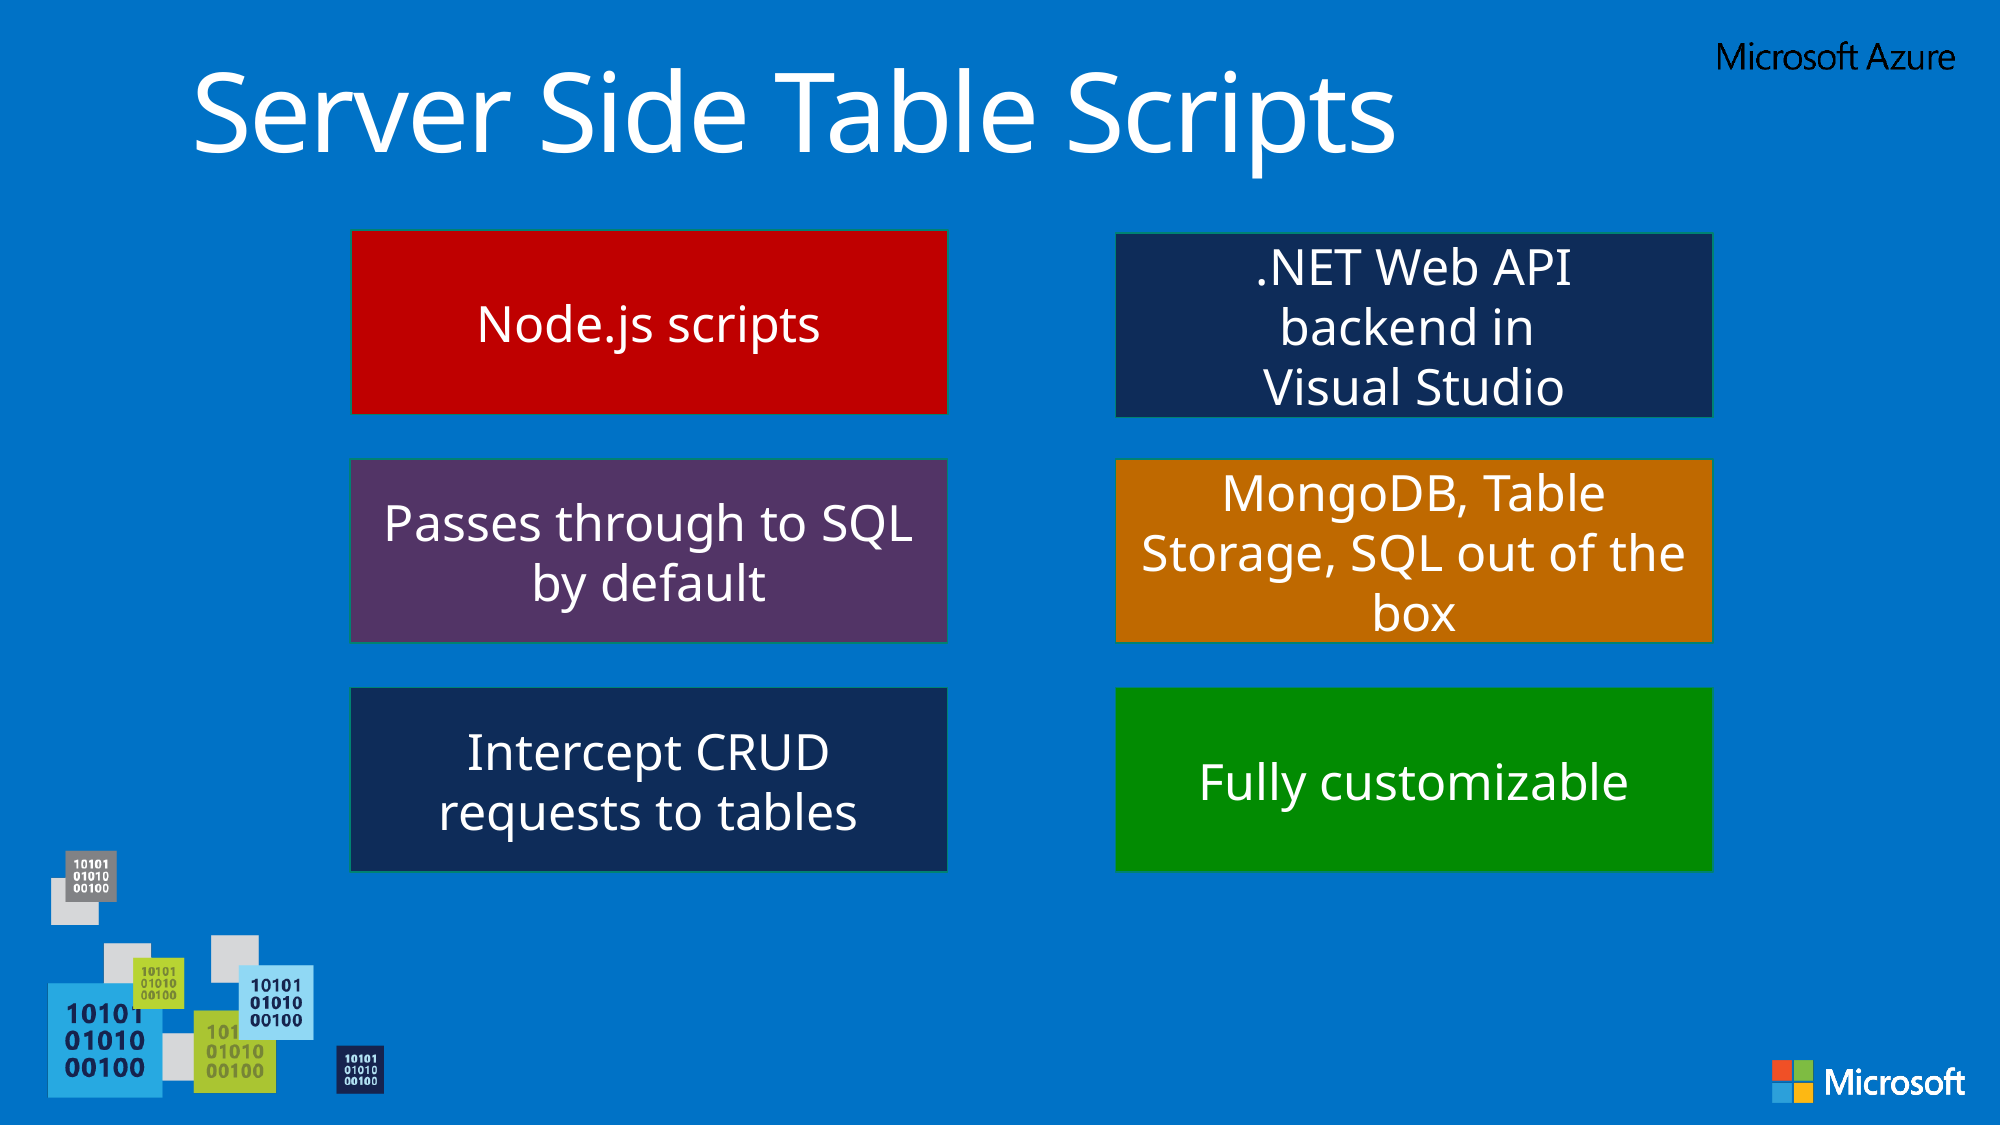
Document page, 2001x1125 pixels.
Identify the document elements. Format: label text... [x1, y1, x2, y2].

text_box Fully customizable [1115, 687, 1714, 873]
picture [1772, 1060, 1965, 1103]
picture [17, 808, 463, 1125]
text_box MongoDB, Table Storage, SQL out of the box [1115, 458, 1714, 644]
text_box Intercept CRUD requests to tables [349, 687, 948, 873]
text_box .NET Web API backend in Visual Studio [1115, 232, 1714, 418]
title Server Side Table Scripts [176, 49, 1501, 201]
text_box Passes through to SQL by default [349, 458, 948, 644]
picture [1699, 24, 1973, 88]
text_box Node.js scripts [350, 229, 949, 415]
